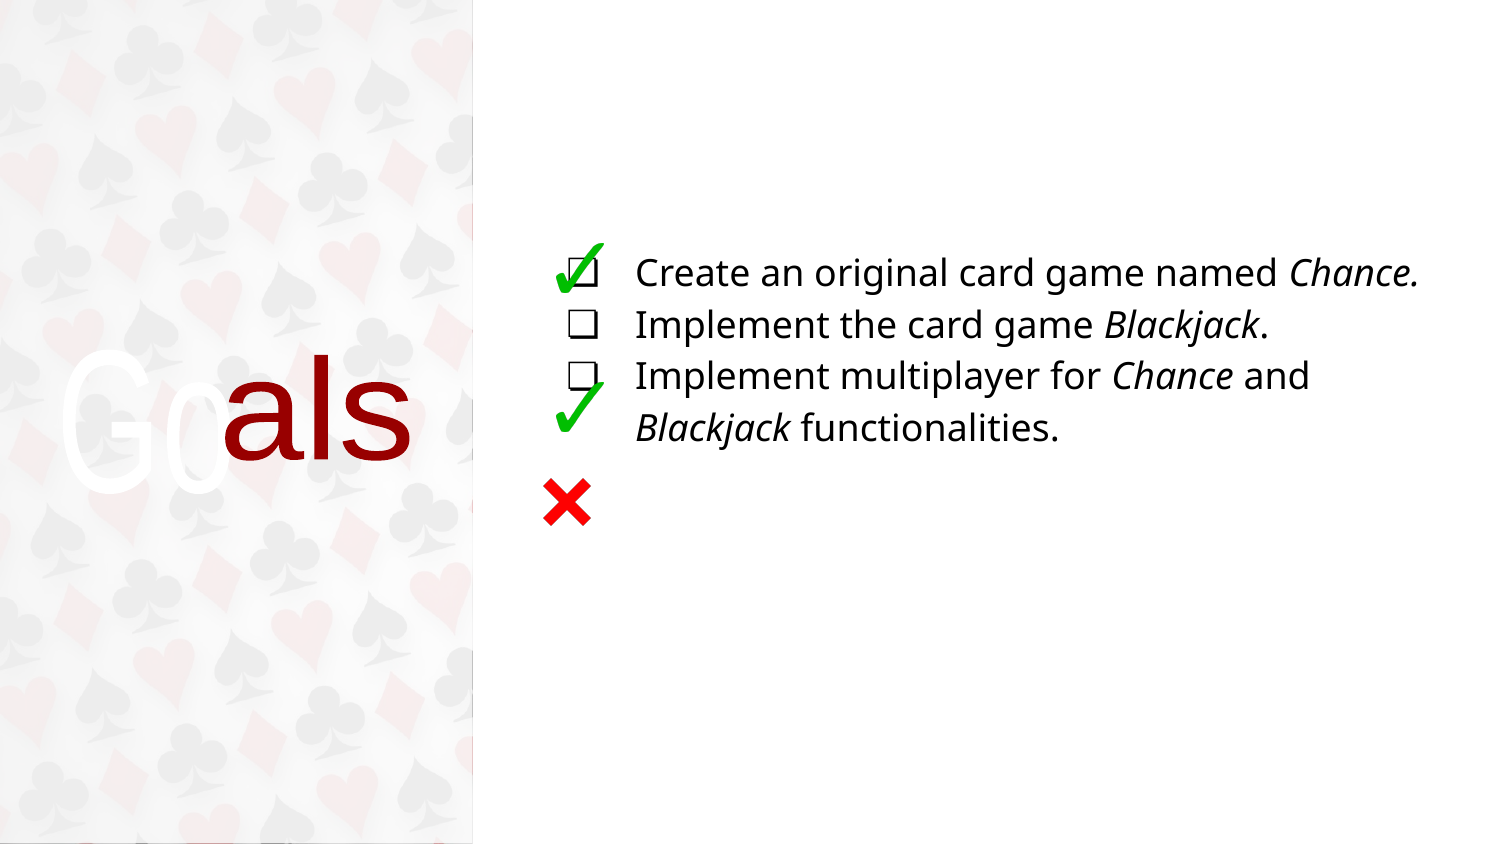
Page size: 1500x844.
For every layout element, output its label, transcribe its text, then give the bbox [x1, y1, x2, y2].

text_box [62, 349, 410, 495]
picture [0, 0, 473, 844]
list Create an original card game named Chance. Implement the card game Blackjack. Implement multiplayer for Chance and Blackjack functionalities. [545, 227, 1439, 617]
picture [555, 382, 604, 432]
picture [542, 478, 591, 526]
picture [555, 243, 604, 293]
